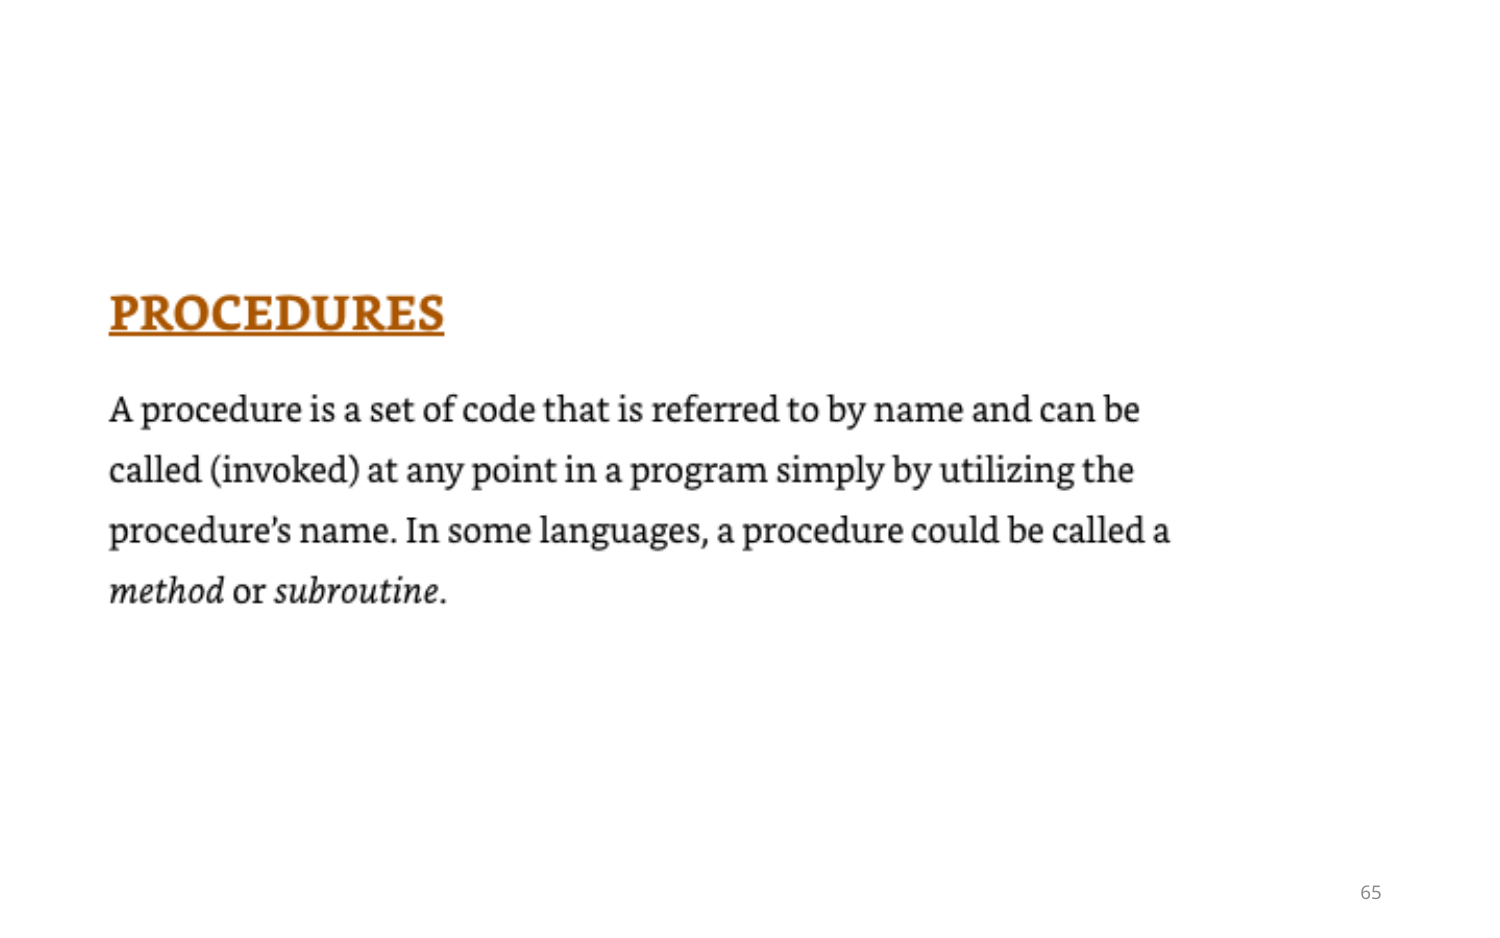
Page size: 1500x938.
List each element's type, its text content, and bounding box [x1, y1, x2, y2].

picture [78, 249, 1229, 660]
slide_number 65 [1059, 868, 1397, 919]
